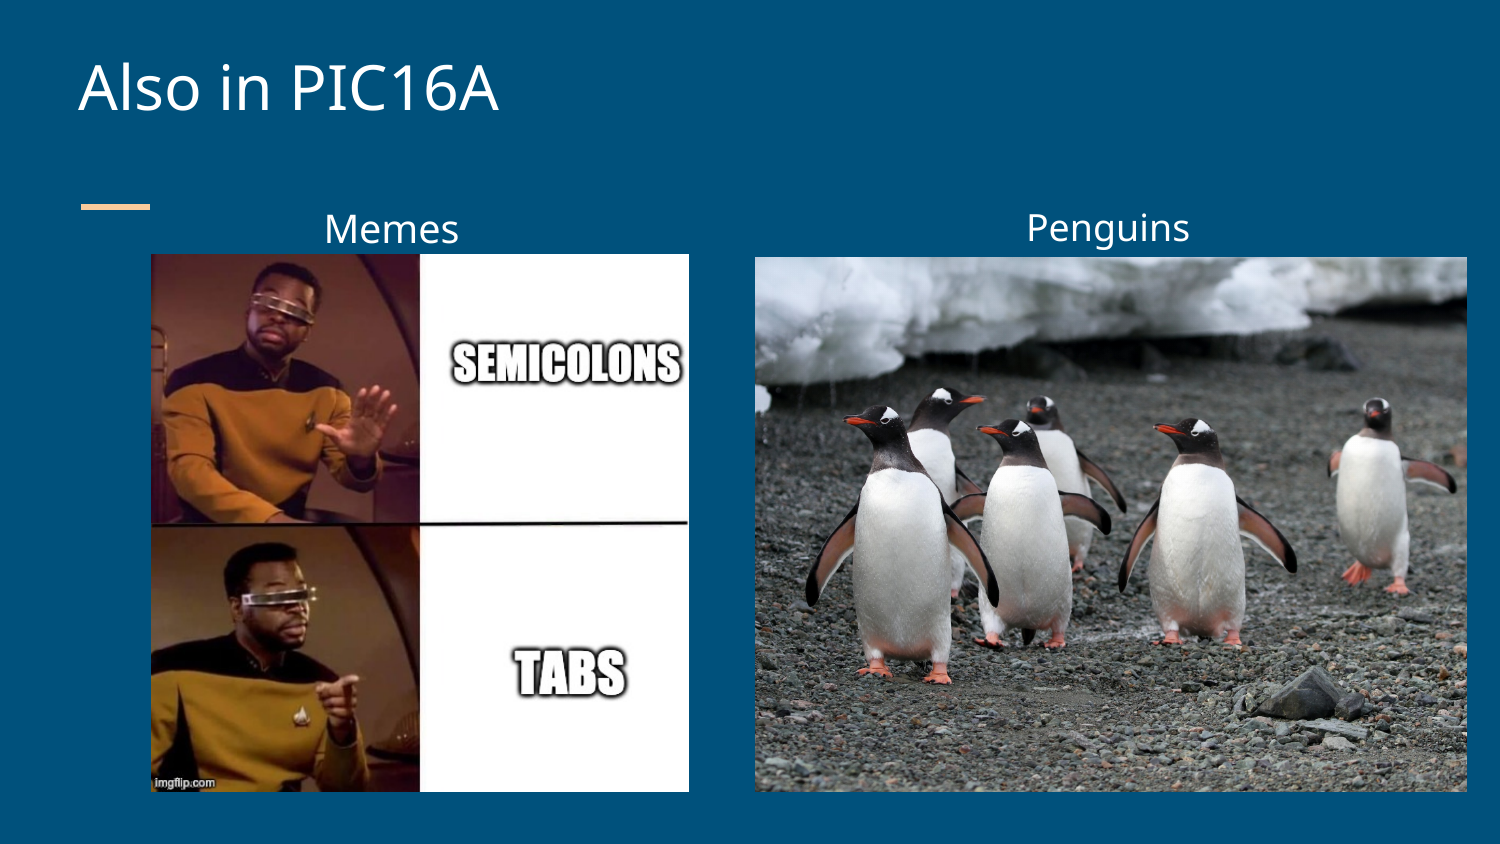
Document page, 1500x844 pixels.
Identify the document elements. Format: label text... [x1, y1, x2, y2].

title Also in PIC16A [63, 25, 1437, 138]
list Memes [63, 181, 720, 687]
picture [152, 255, 688, 791]
picture [756, 258, 1466, 791]
list Penguins [780, 181, 1437, 255]
